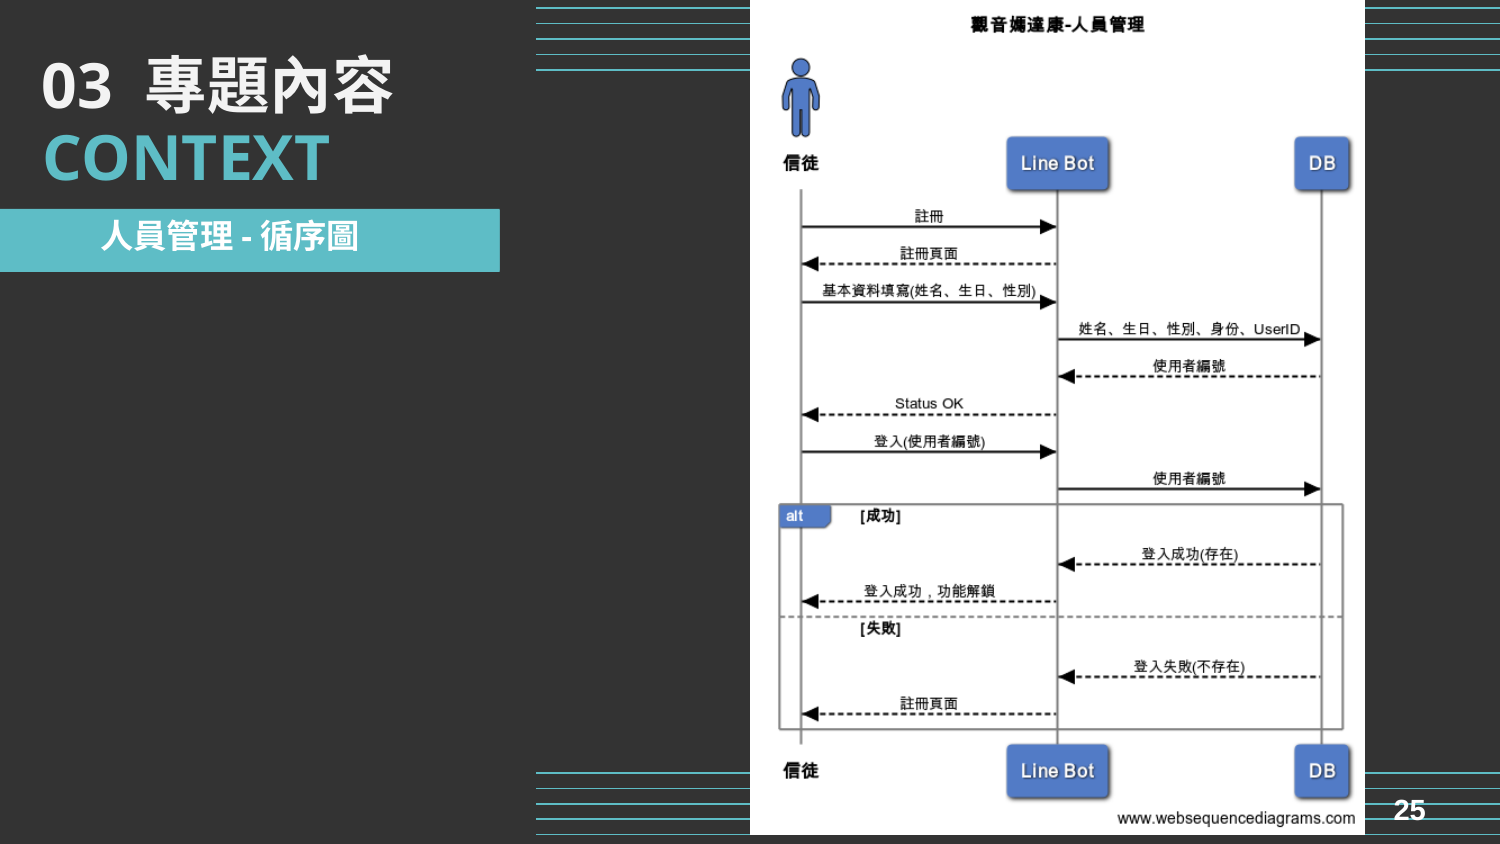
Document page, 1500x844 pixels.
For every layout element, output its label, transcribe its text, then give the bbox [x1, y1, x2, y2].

picture [749, 0, 1365, 835]
text_box 03 專題內容 [26, 29, 602, 148]
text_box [0, 200, 500, 291]
text_box 25 [1378, 784, 1500, 834]
text_box CONTEXT [42, 115, 332, 193]
